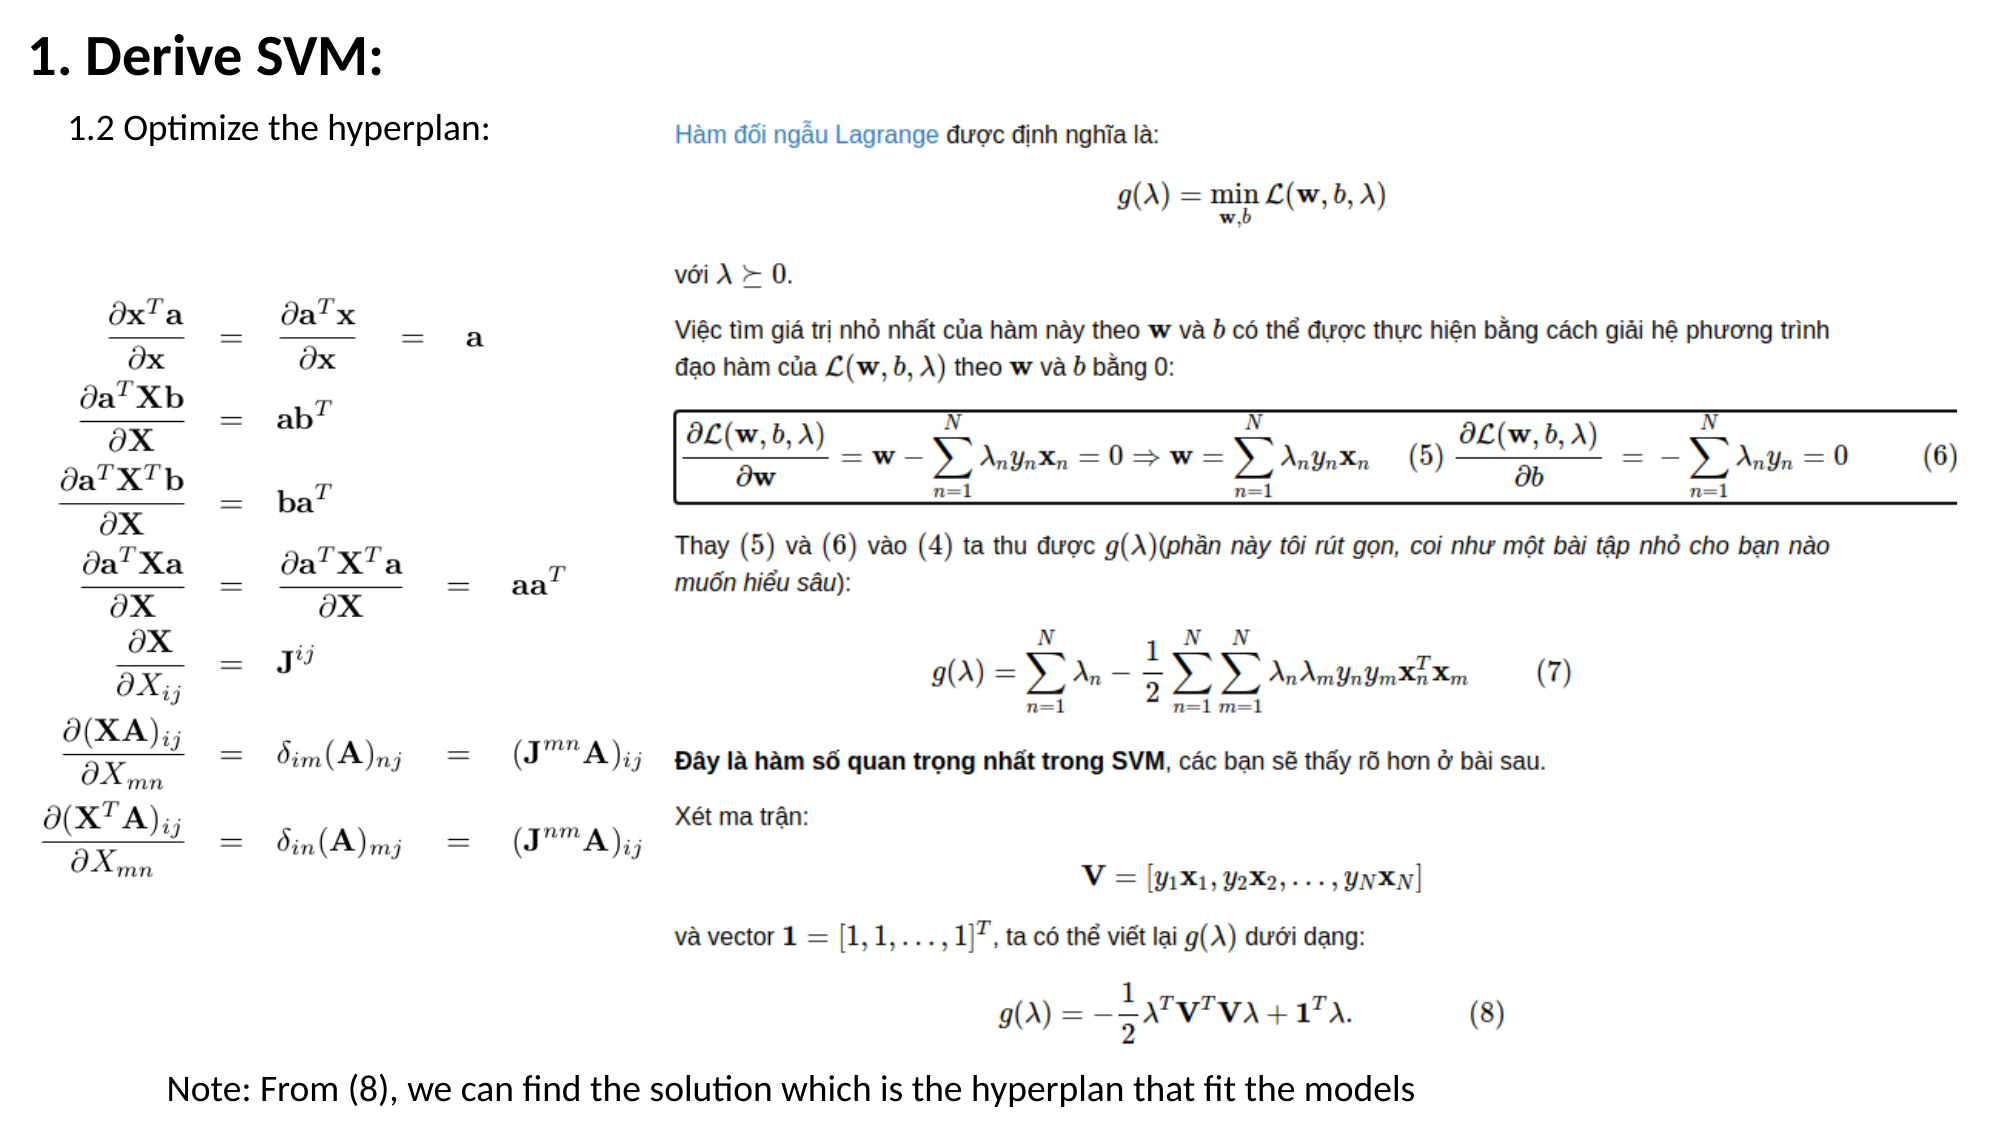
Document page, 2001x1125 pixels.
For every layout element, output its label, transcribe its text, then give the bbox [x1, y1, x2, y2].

text_box 1. Derive SVM: [12, 9, 659, 95]
picture [21, 105, 1958, 1057]
text_box 1.2 Optimize the hyperplan: [52, 95, 1879, 155]
text_box Note: From (8), we can find the solution which is the hyperplan that fit the models [151, 1056, 1780, 1117]
